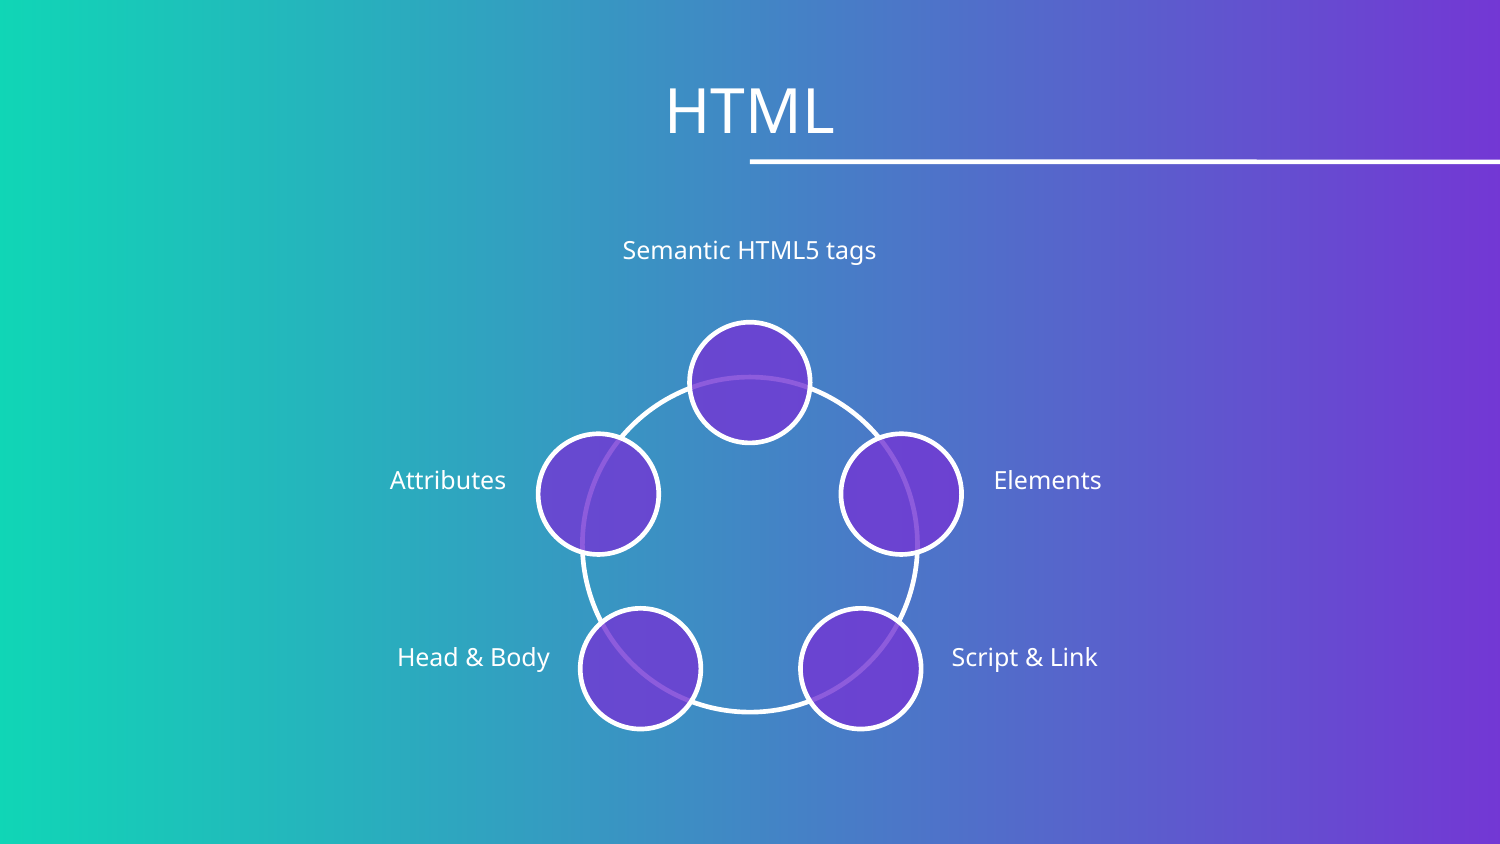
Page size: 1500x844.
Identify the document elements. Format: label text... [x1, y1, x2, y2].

text_box Attributes [225, 449, 522, 540]
text_box Head & Body [269, 626, 532, 717]
text_box Elements [978, 449, 1292, 540]
text_box Semantic HTML5 tags [593, 219, 907, 310]
text_box Script & Link [967, 626, 1250, 717]
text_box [537, 321, 962, 730]
text_box HTML [101, 22, 1398, 162]
